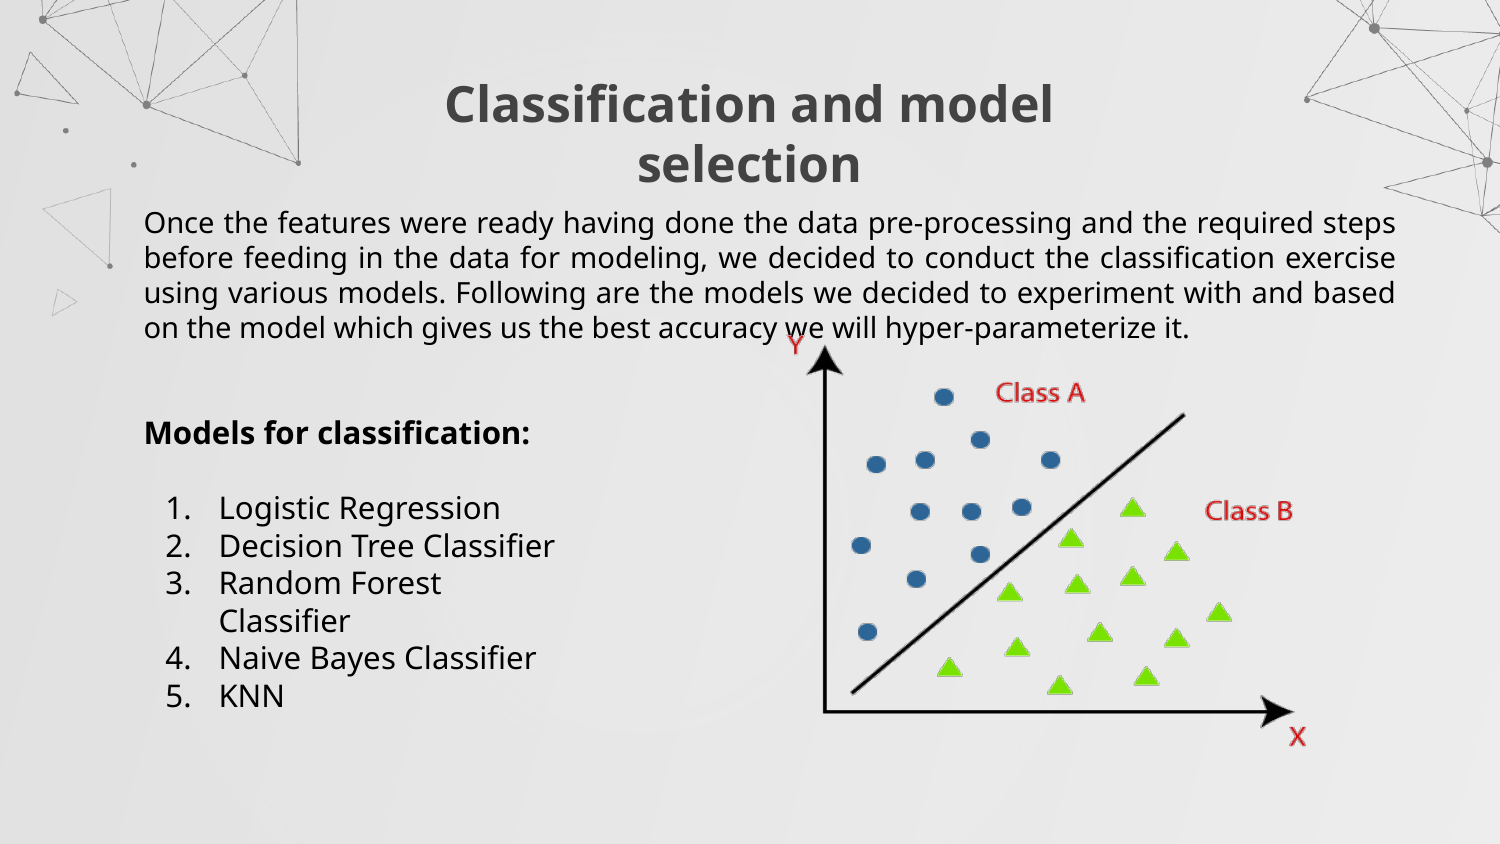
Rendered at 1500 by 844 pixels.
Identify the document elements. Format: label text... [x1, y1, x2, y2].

text_box Once the features were ready having done the data pre-processing and the required steps before feeding in the data for modeling, we decided to conduct the classification exercise using various models. Following are the models we decided to experiment with and based on the model which gives us the best accuracy we will hyper-parameterize it. [128, 189, 1413, 318]
picture [0, 0, 1500, 844]
text_box Models for classification: Logistic Regression Decision Tree Classifier Random Forest Classifier Naive Bayes Classifier KNN [128, 398, 580, 733]
title Classification and model selection [322, 57, 1178, 152]
